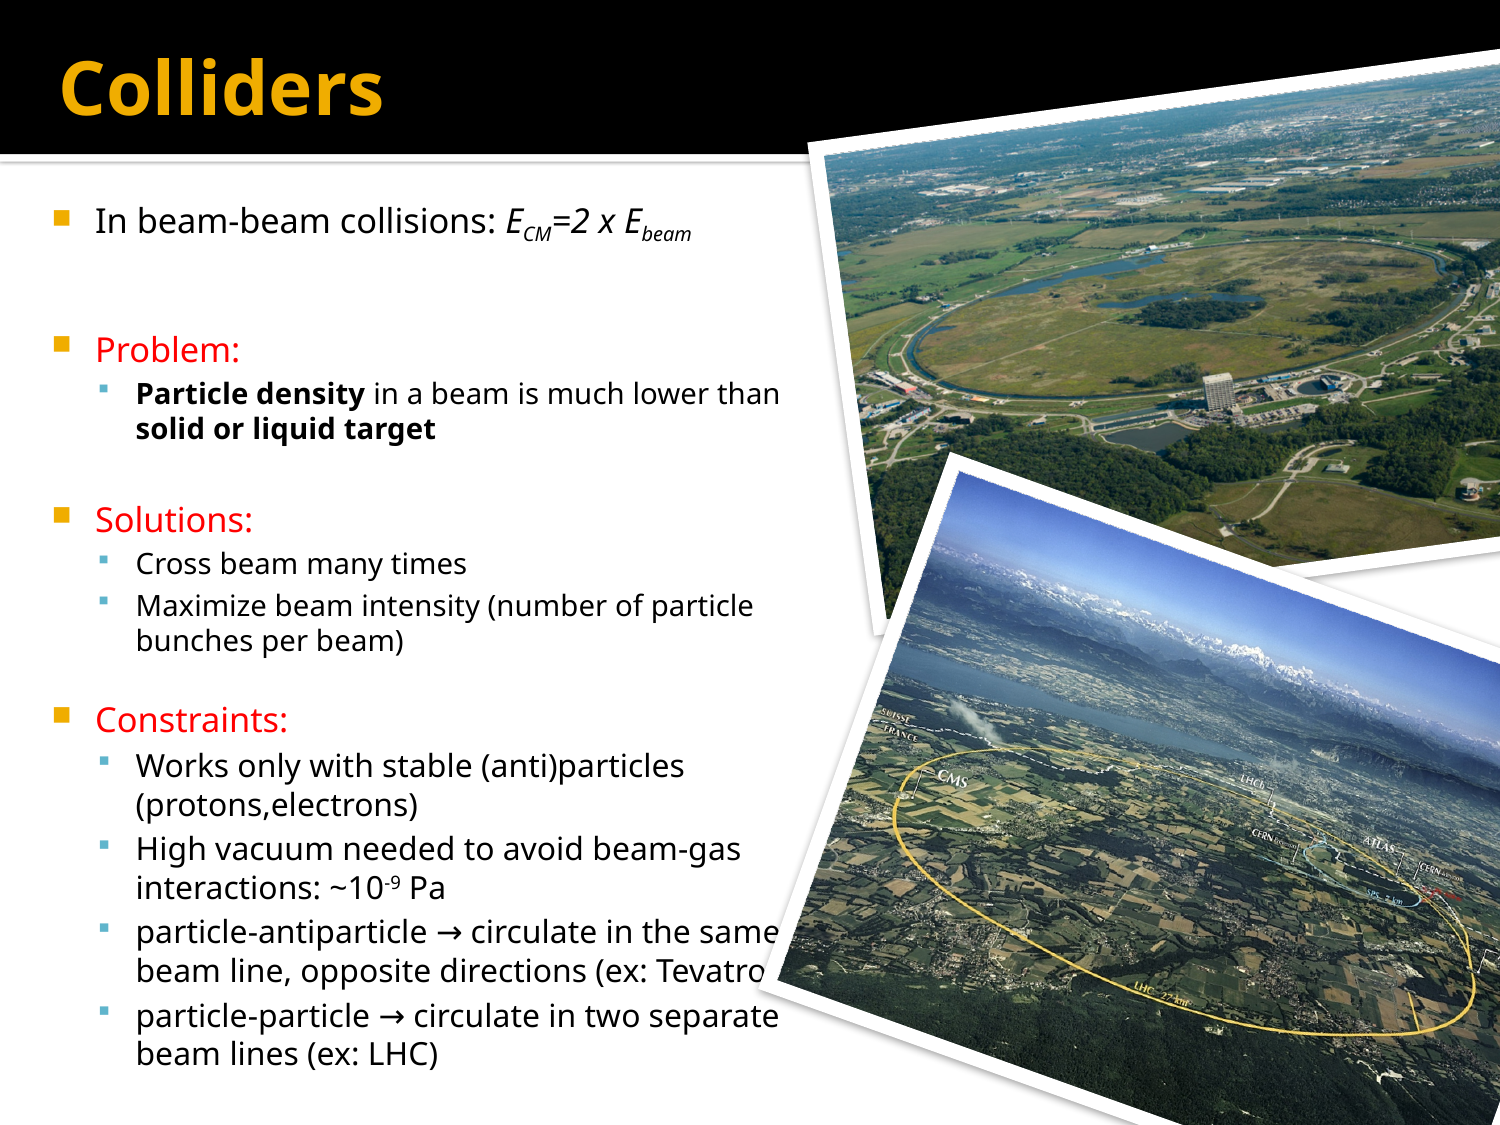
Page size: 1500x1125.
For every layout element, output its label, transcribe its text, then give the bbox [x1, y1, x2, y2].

title Colliders [43, 20, 1467, 150]
list In beam-beam collisions: ECM=2 x Ebeam Problem: Particle density in a beam is much lower than solid or liquid target Solutions: Cross beam many times Maximize beam intensity (number of particle bunches per beam) Constraints: Works only with stable (anti)particles (protons,electrons) High vacuum needed to avoid beam-gas interactions: ~10-9 Pa particle-antiparticle → circulate in the same beam line, opposite directions (ex: Tevatron) particle-particle → circulate in two separate beam lines (ex: LHC) [19, 183, 824, 1125]
picture [778, 65, 1500, 1125]
